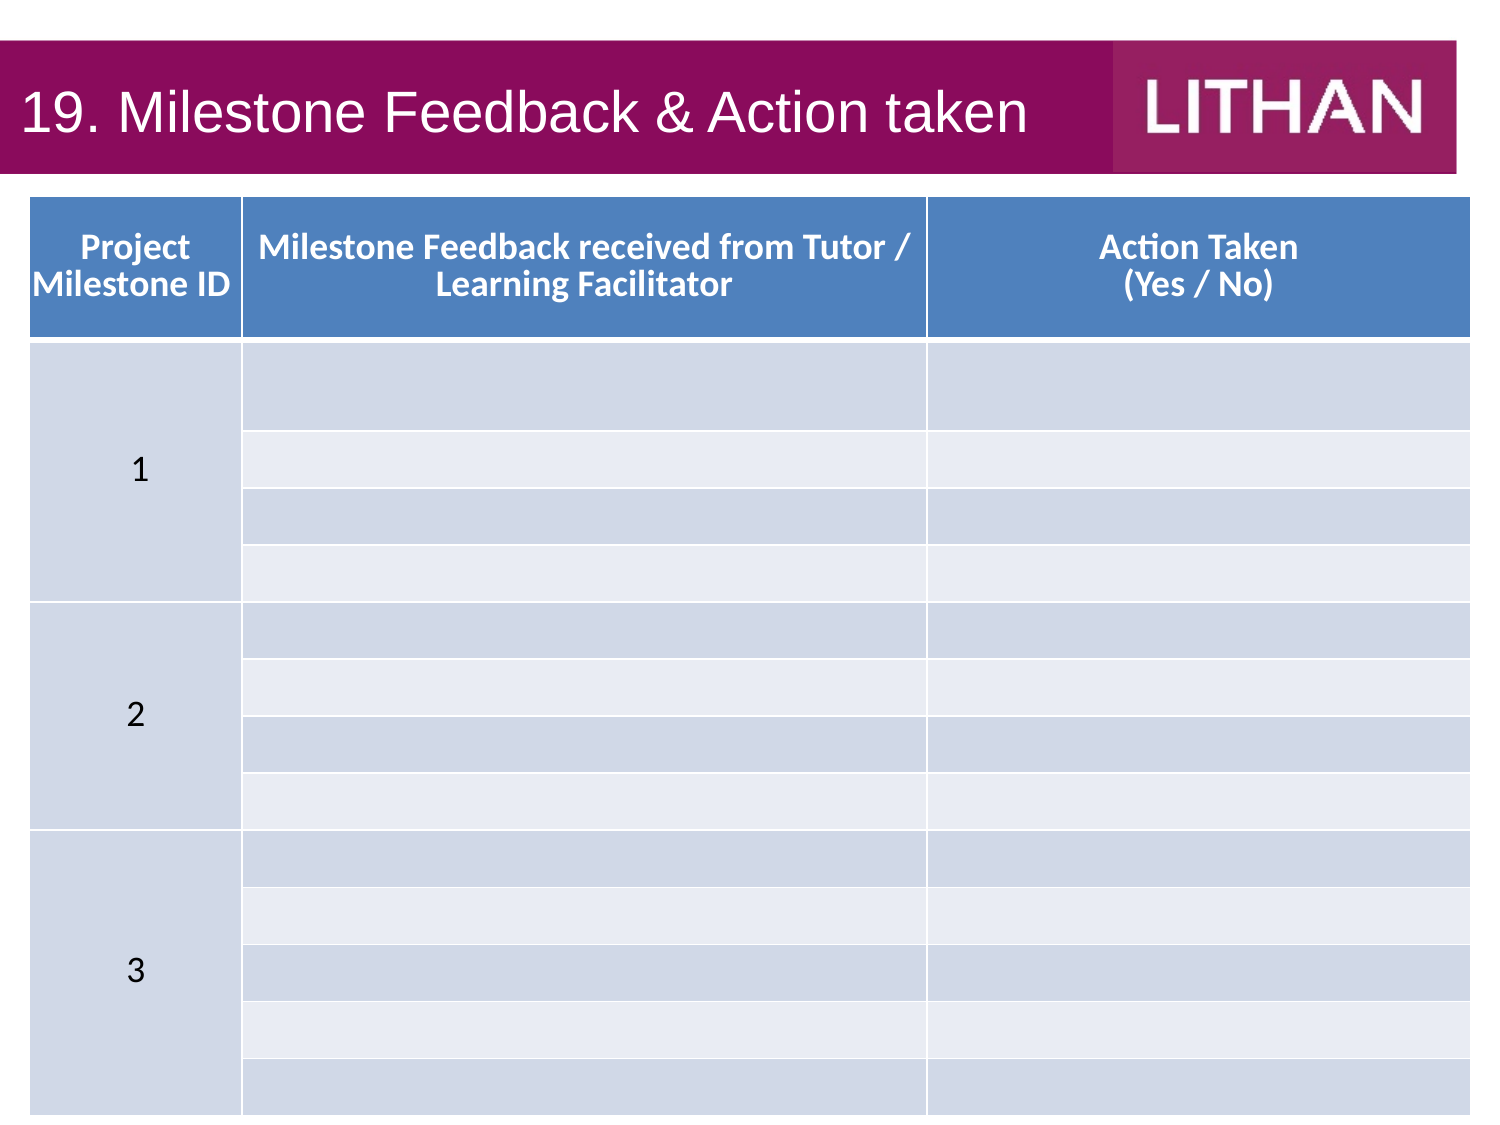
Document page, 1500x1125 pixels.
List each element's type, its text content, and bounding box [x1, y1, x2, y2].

table_cell 2 [30, 603, 241, 829]
table_cell [928, 603, 1470, 658]
table_cell [928, 888, 1470, 944]
table_cell [243, 945, 926, 1001]
table_cell [243, 546, 926, 601]
table_cell [928, 546, 1470, 601]
table_cell [243, 831, 926, 887]
table_cell [243, 717, 926, 772]
table_cell [243, 489, 926, 544]
table_cell [928, 1002, 1470, 1058]
table_cell [928, 1059, 1470, 1115]
table_cell [928, 660, 1470, 715]
table_cell [928, 831, 1470, 887]
table_cell [928, 432, 1470, 487]
picture [0, 37, 1460, 178]
table_cell 3 [30, 831, 241, 1115]
table_cell [243, 774, 926, 829]
table_header Project Milestone ID [30, 197, 241, 337]
table_cell [243, 660, 926, 715]
table_cell [928, 489, 1470, 544]
table_cell [243, 343, 926, 430]
table_cell [243, 432, 926, 487]
table_cell [243, 1002, 926, 1058]
table_cell 1 [30, 343, 241, 601]
table_cell [928, 945, 1470, 1001]
text_box 19. Milestone Feedback & Action taken [5, 66, 1104, 152]
table_cell [243, 603, 926, 658]
table_cell [928, 717, 1470, 772]
table_cell [243, 888, 926, 944]
table_header Milestone Feedback received from Tutor / Learning Facilitator [243, 197, 926, 337]
table_cell [928, 774, 1470, 829]
table_header Action Taken (Yes / No) [928, 197, 1470, 337]
table_cell [243, 1059, 926, 1115]
table_cell [928, 343, 1470, 430]
